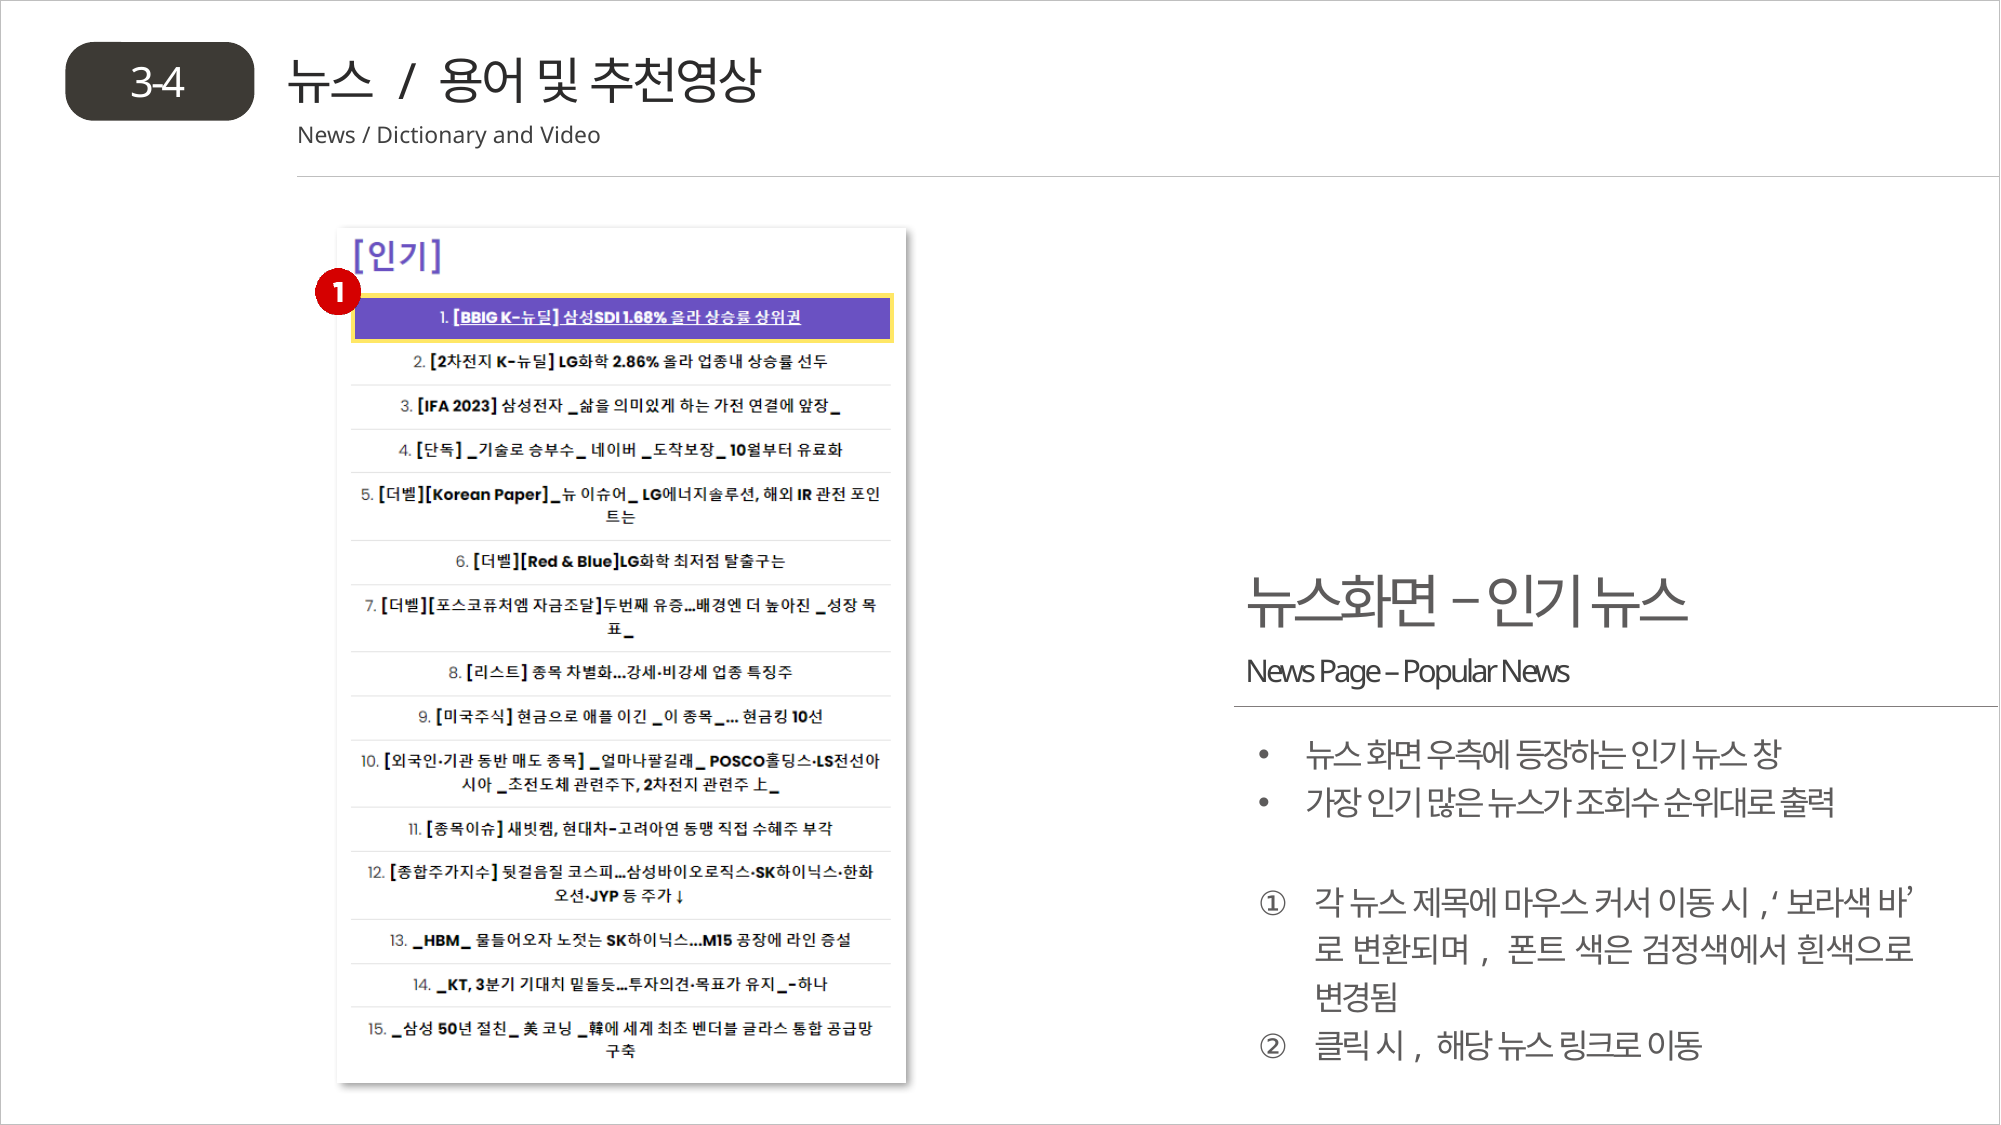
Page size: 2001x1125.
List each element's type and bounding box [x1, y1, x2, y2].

text_box [0, 0, 2000, 1125]
picture [315, 228, 906, 1083]
